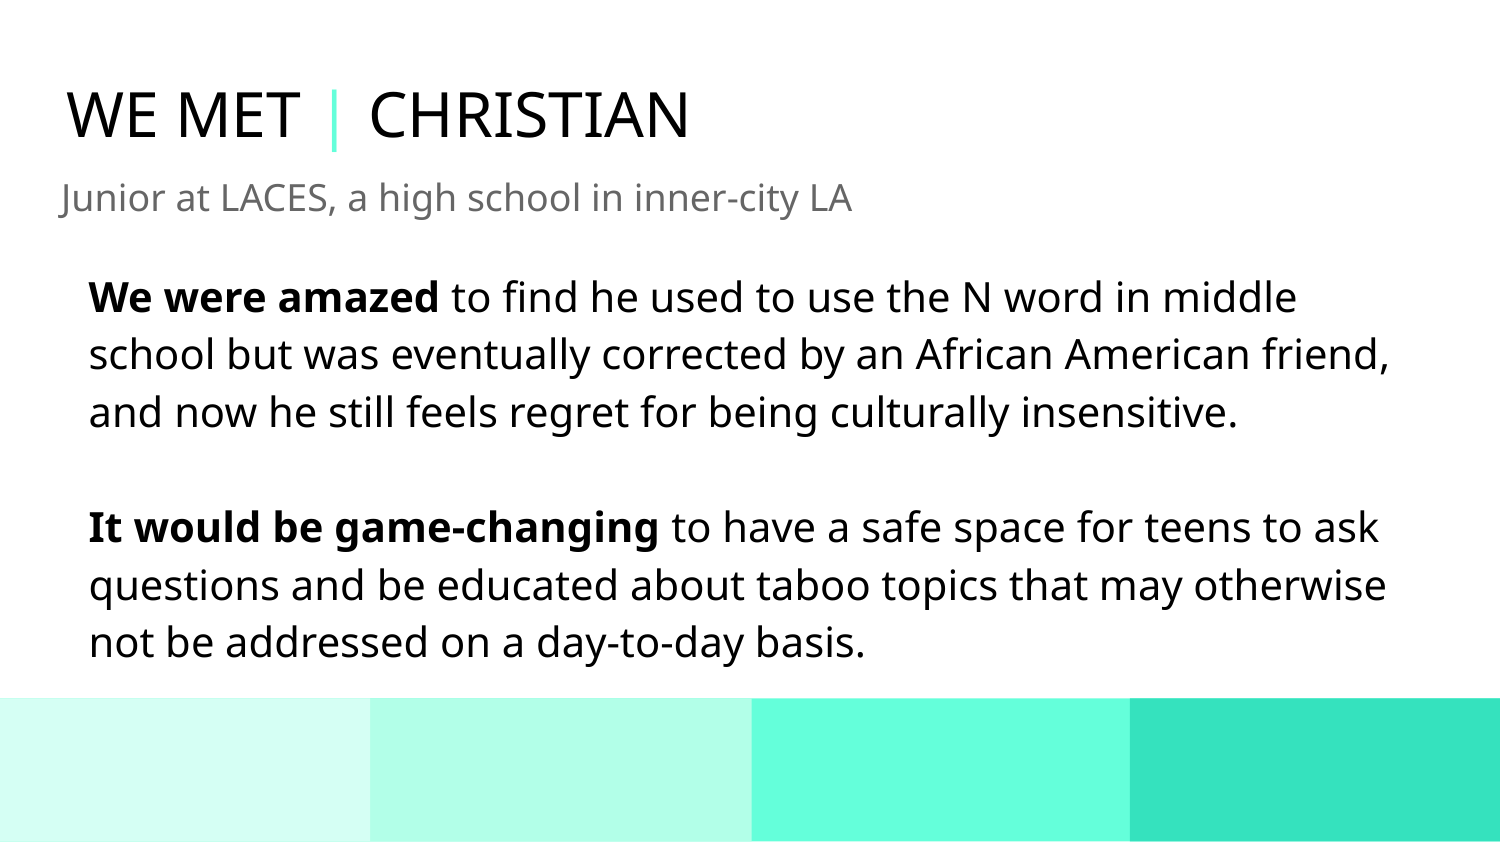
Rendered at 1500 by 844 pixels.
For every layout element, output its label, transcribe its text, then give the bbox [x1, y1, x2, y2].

list We were amazed to find he used to use the N word in middle school but was eventually corrected by an African American friend, and now he still feels regret for being culturally insensitive. It would be game-changing to have a safe space for teens to ask questions and be educated about taboo topics that may otherwise not be addressed on a day-to-day basis. [73, 248, 1430, 698]
text_box WE MET | CHRISTIAN [51, 60, 824, 151]
text_box Junior at LACES, a high school in inner-city LA [46, 151, 1389, 269]
text_box [1129, 698, 1500, 842]
text_box [371, 698, 752, 842]
text_box [0, 698, 371, 842]
text_box [752, 698, 1129, 842]
